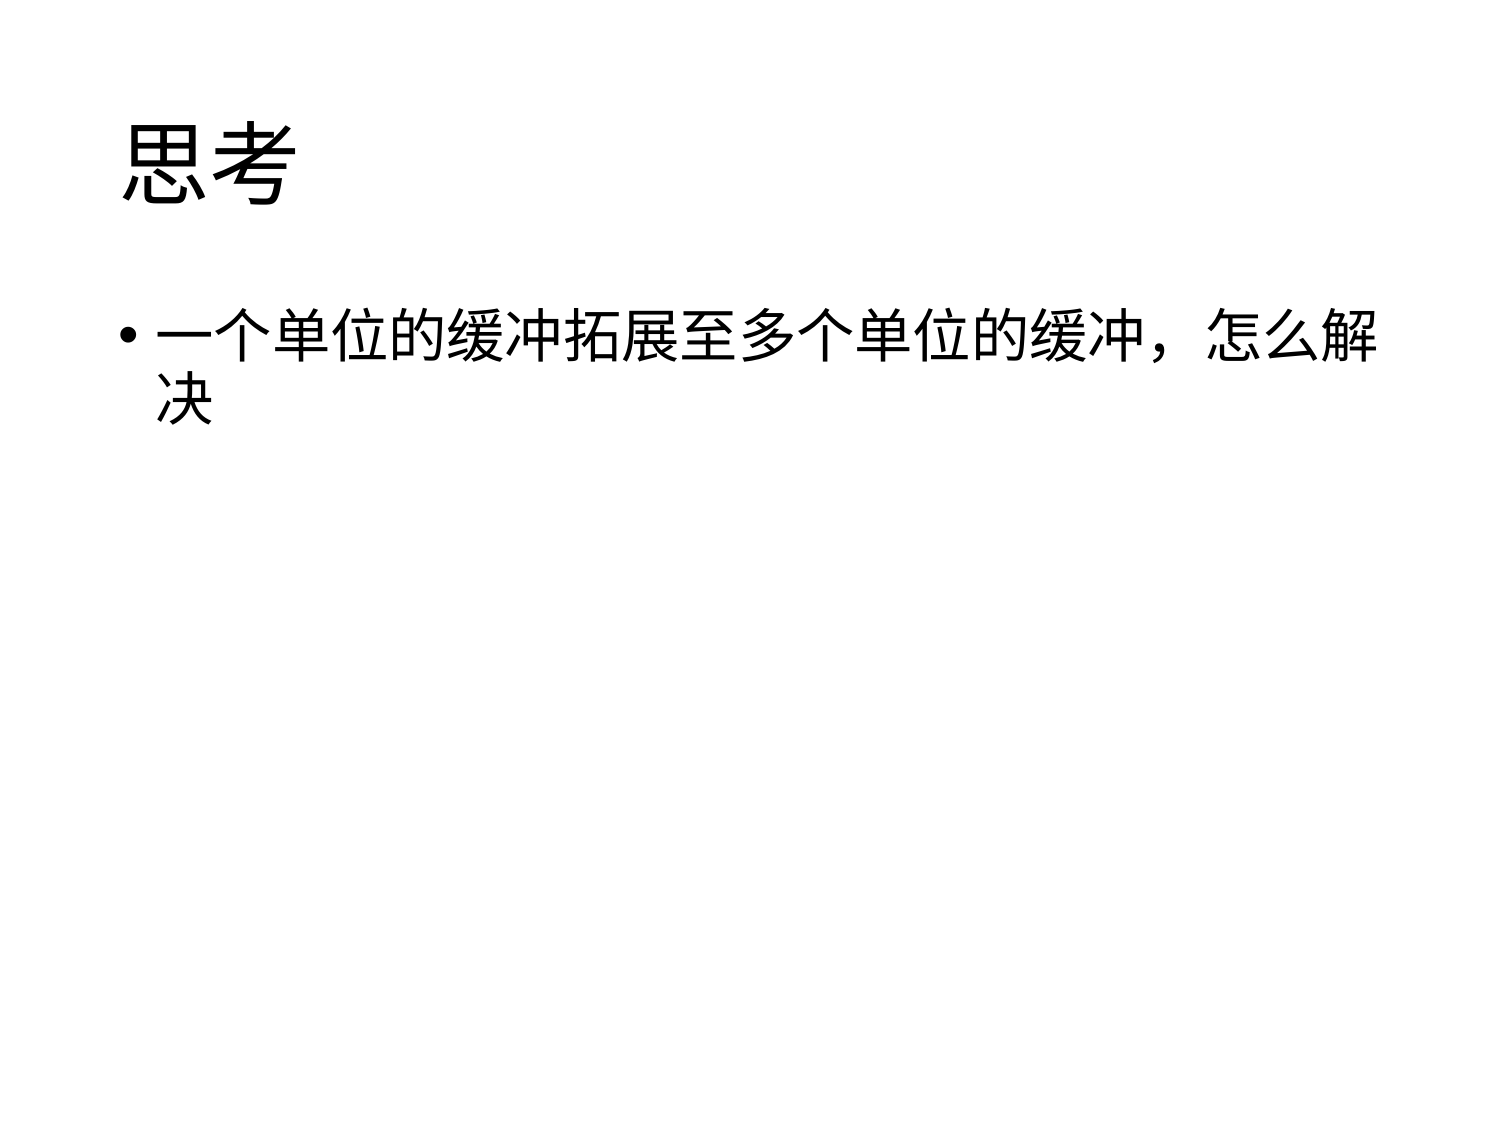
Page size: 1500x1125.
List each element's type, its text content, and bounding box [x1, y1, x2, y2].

title 思考 [103, 59, 1397, 278]
list 一个单位的缓冲拓展至多个单位的缓冲，怎么解决 [103, 299, 1397, 1014]
